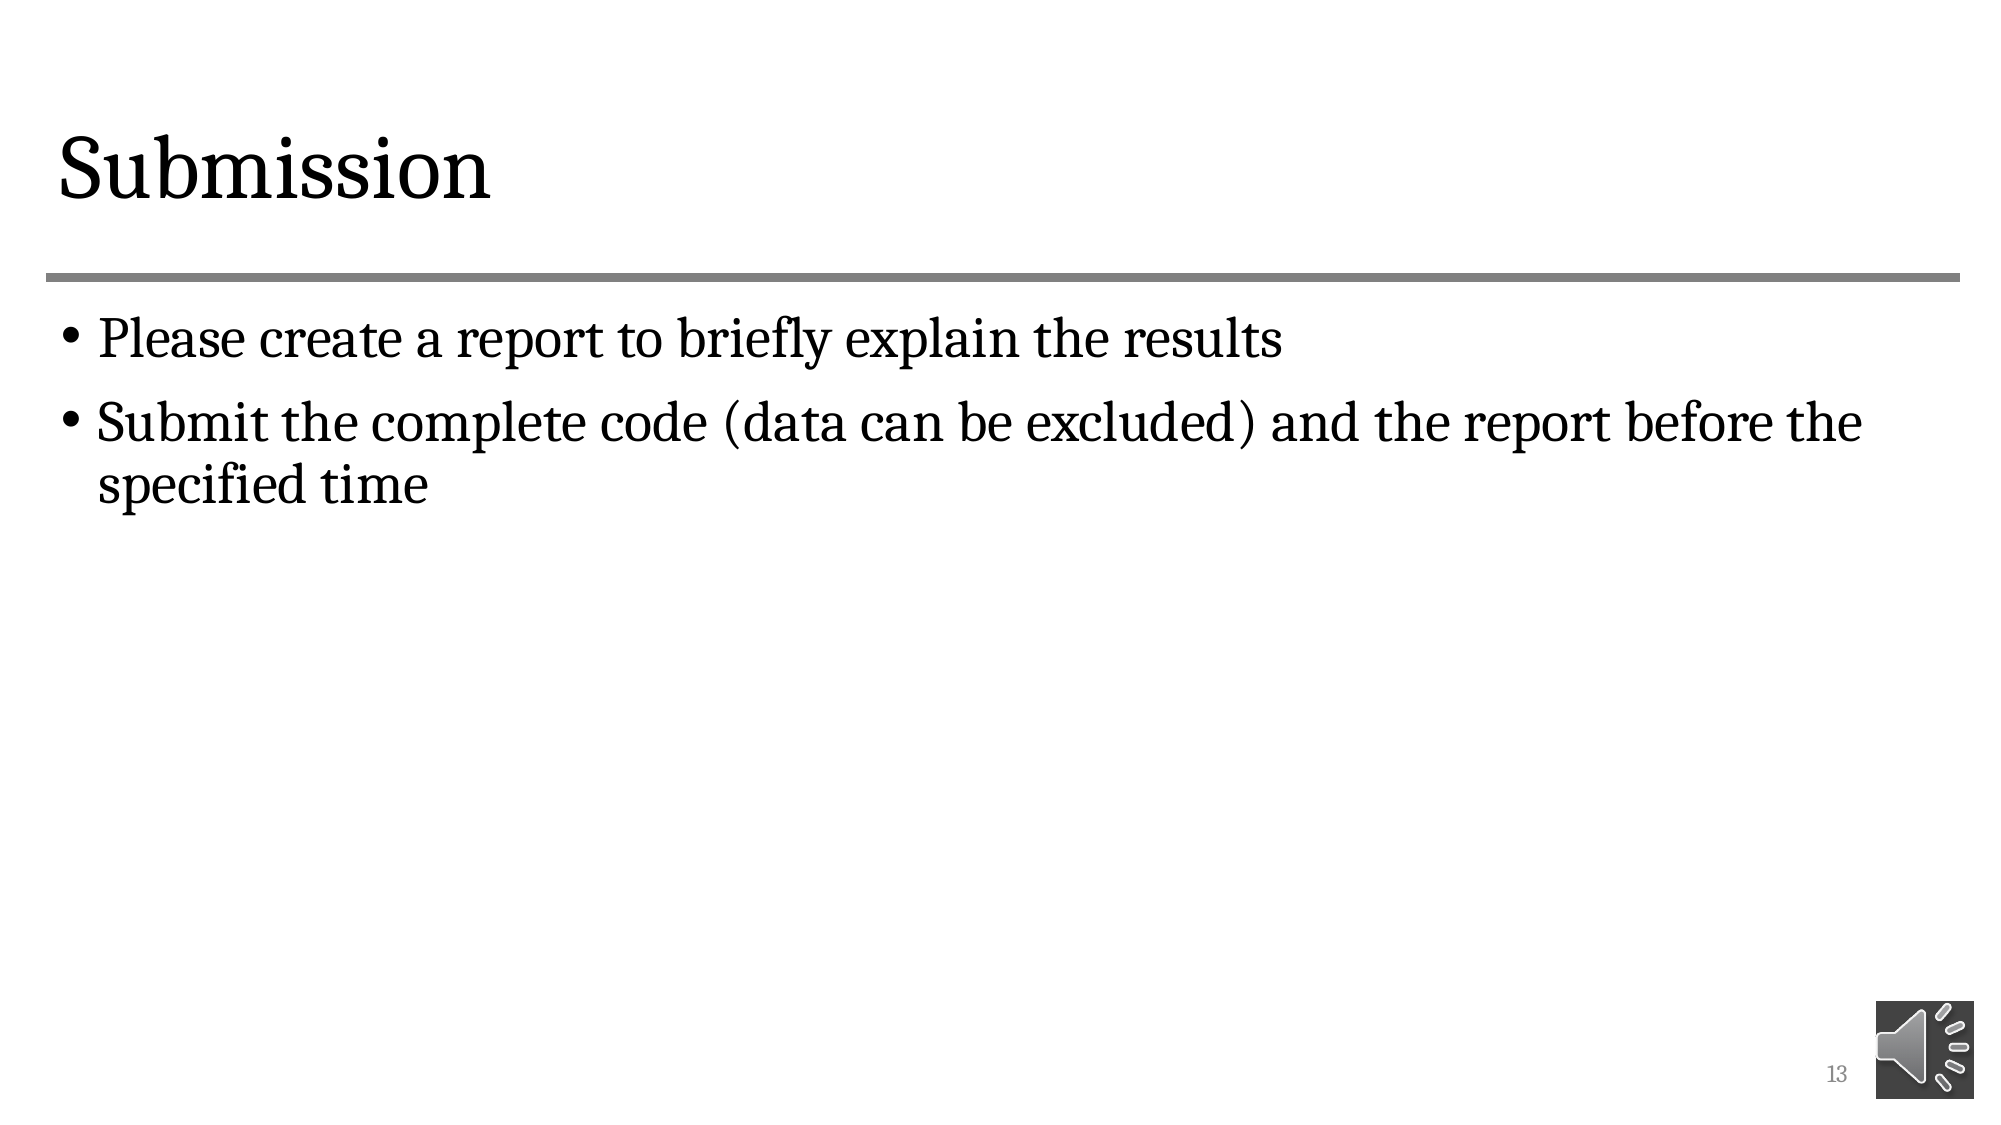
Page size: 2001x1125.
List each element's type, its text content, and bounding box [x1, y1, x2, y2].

picture [1874, 999, 1975, 1100]
slide_number 13 [1412, 1042, 1863, 1103]
title Submission [45, 59, 1960, 278]
list Please create a report to briefly explain the results Submit the complete code (data can be excluded) and the report before the specified time [45, 299, 1960, 1014]
